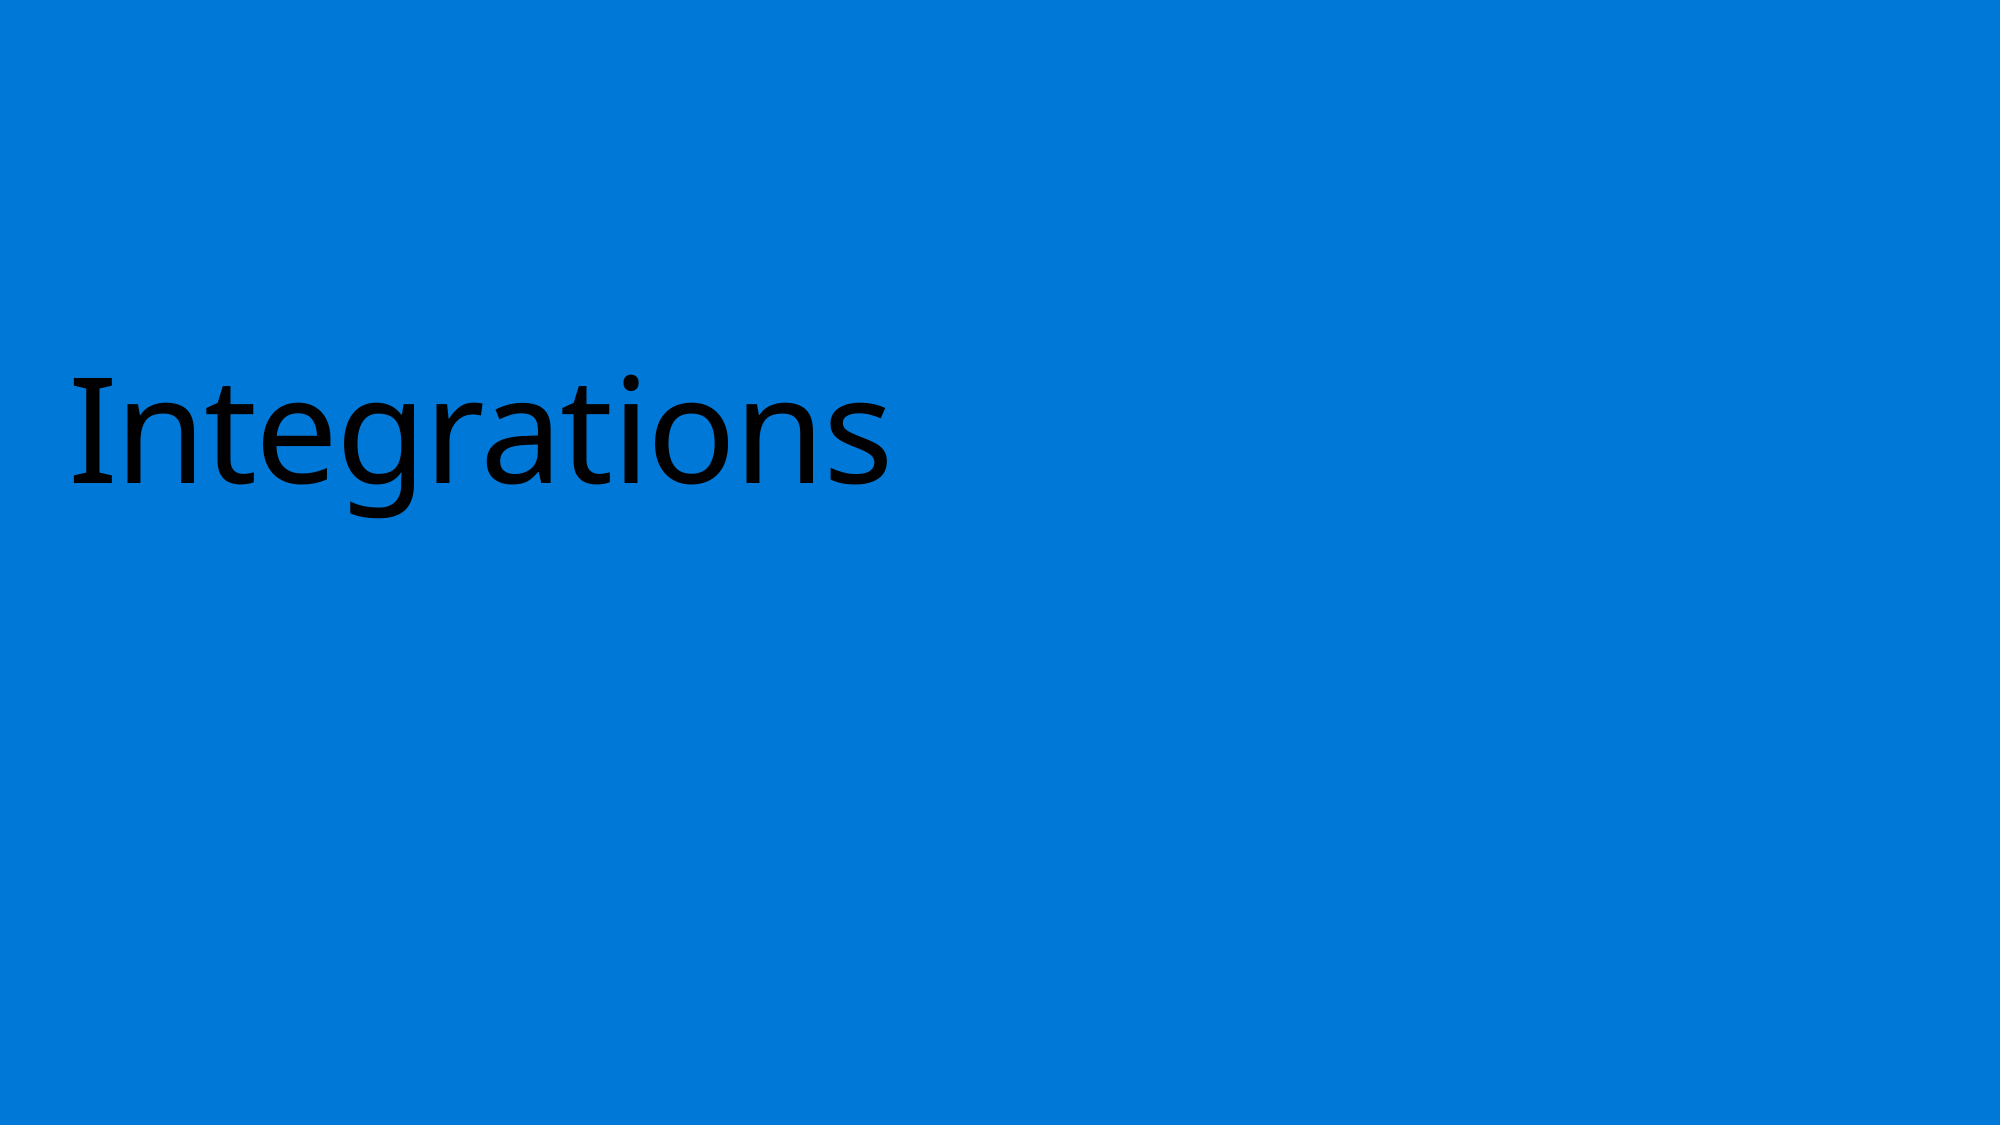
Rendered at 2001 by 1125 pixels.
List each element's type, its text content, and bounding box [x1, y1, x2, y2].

title Integrations [44, 341, 1662, 532]
